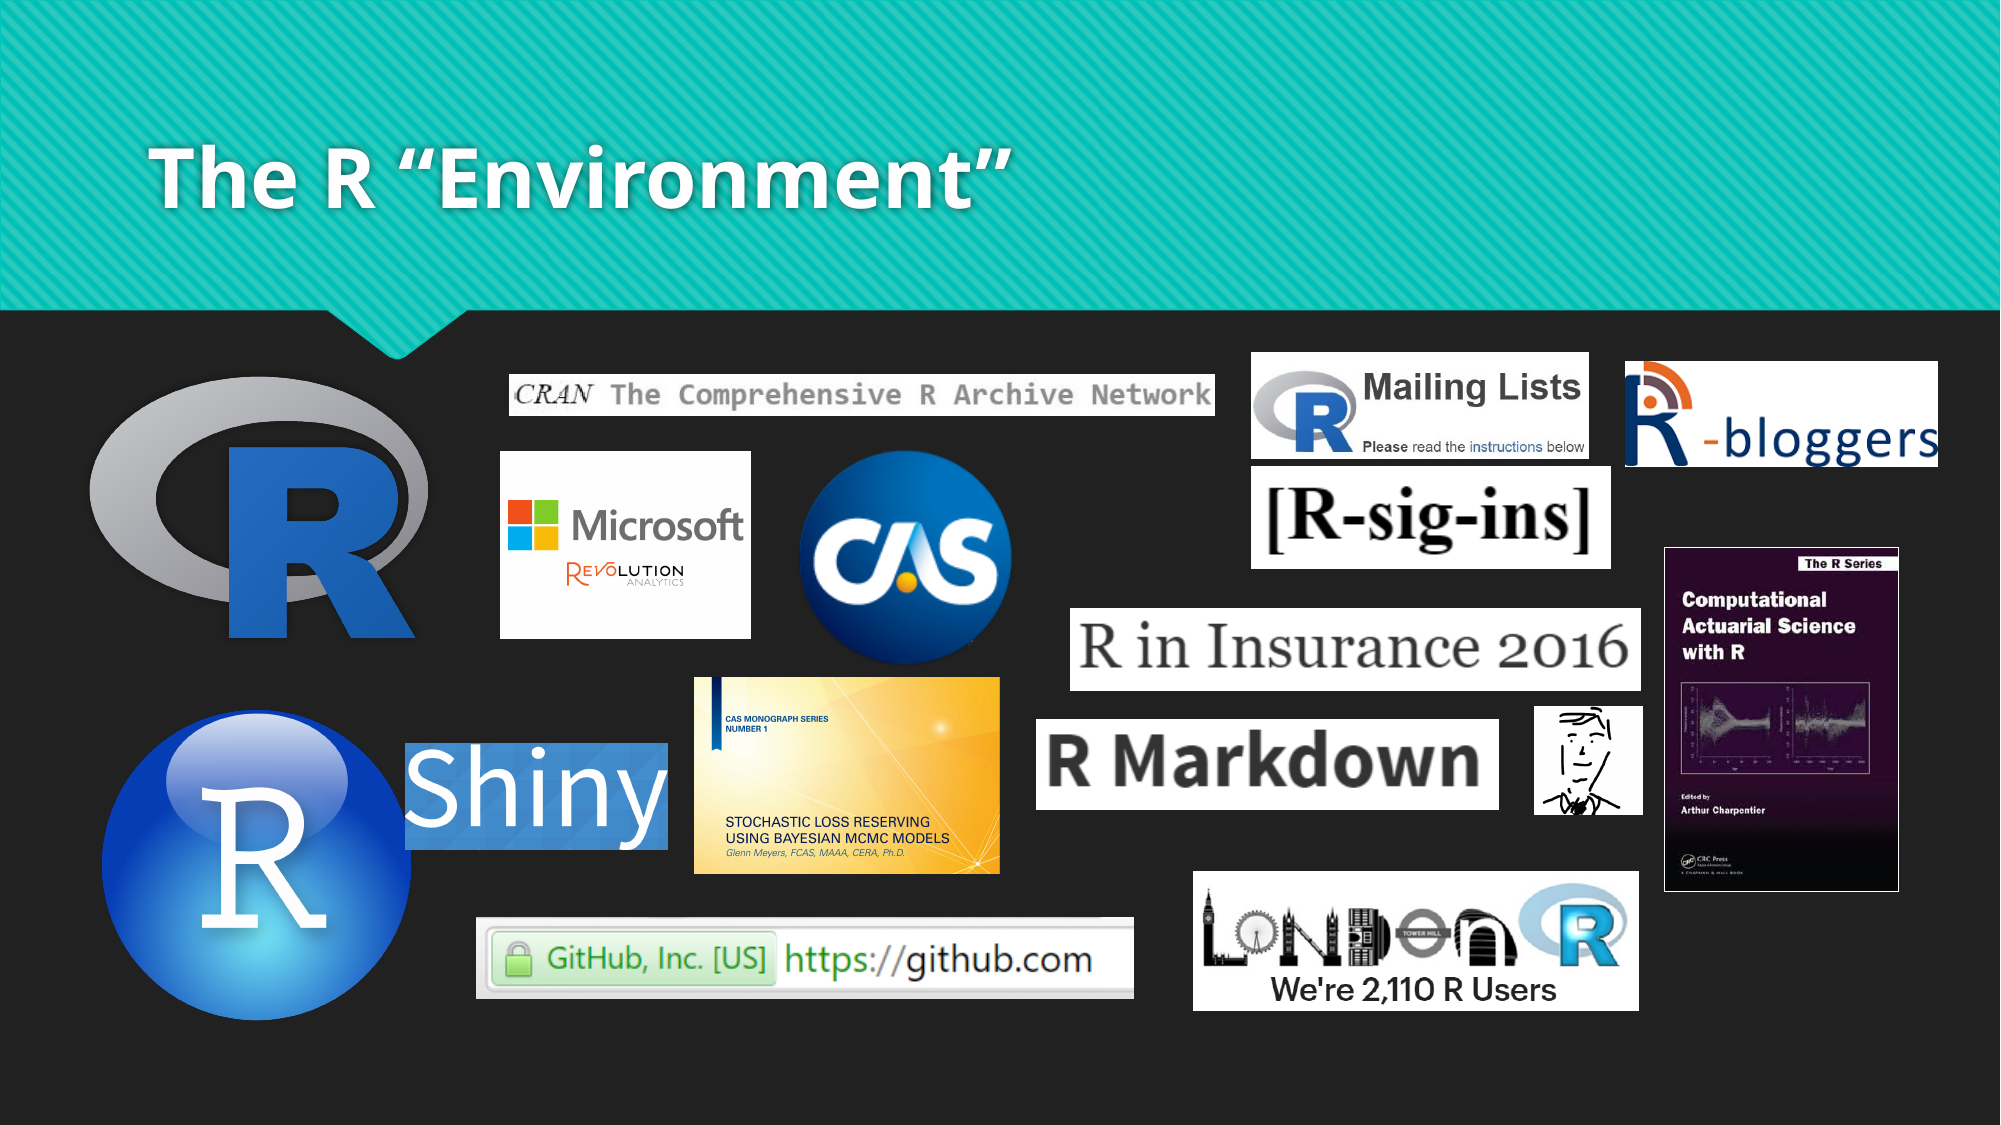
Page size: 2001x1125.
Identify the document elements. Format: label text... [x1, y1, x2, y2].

picture [1664, 547, 1899, 892]
picture [693, 676, 1001, 874]
picture [1251, 466, 1612, 569]
picture [1534, 706, 1643, 815]
picture [99, 708, 668, 1022]
picture [1069, 607, 1642, 691]
picture [1193, 871, 1640, 1011]
picture [509, 374, 1215, 417]
picture [1035, 719, 1499, 811]
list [89, 374, 430, 639]
picture [797, 450, 1015, 669]
picture [1251, 352, 1589, 459]
title The R “Environment” [132, 73, 1868, 233]
picture [475, 916, 1135, 999]
picture [1624, 361, 1938, 468]
picture [499, 451, 751, 640]
